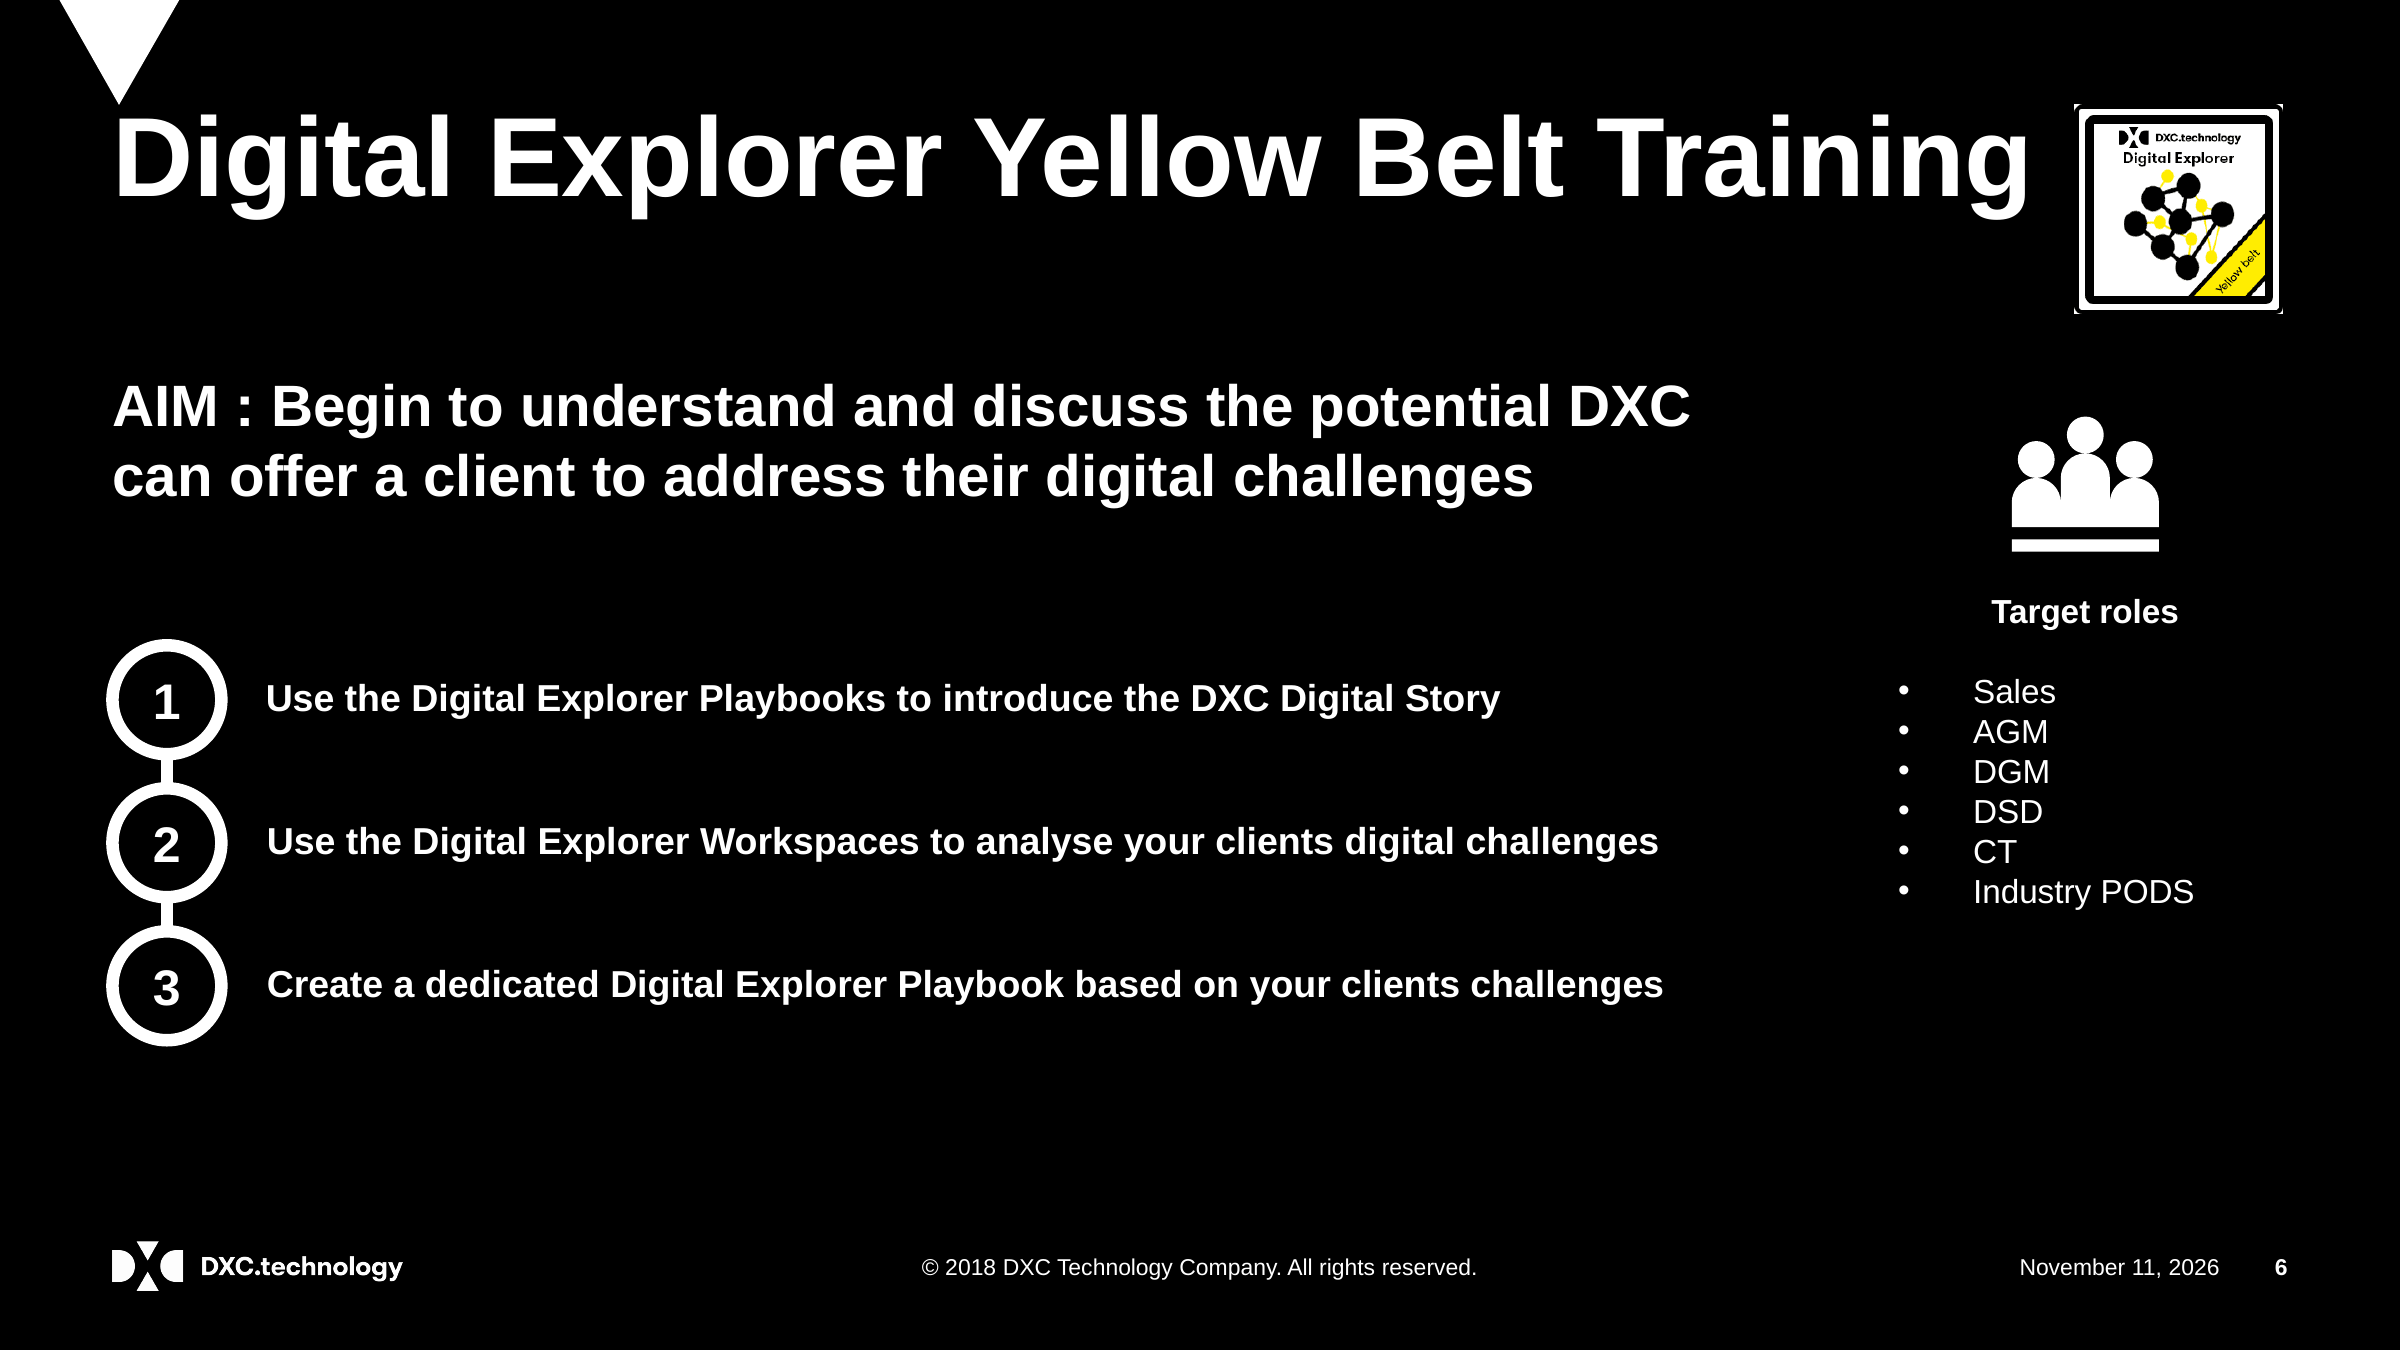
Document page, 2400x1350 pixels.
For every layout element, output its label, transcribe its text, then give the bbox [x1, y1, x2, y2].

title Digital Explorer Yellow Belt Training [112, 104, 2337, 323]
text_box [112, 645, 1688, 1041]
text_box Target roles Sales AGM DGM DSD CT Industry PODS [1883, 569, 2288, 932]
text_box [2011, 416, 2159, 528]
subtitle AIM : Begin to understand and discuss the potential DXC can offer a client to address their digital challenges [112, 367, 1763, 518]
picture [2074, 104, 2283, 314]
text_box [2011, 539, 2159, 552]
